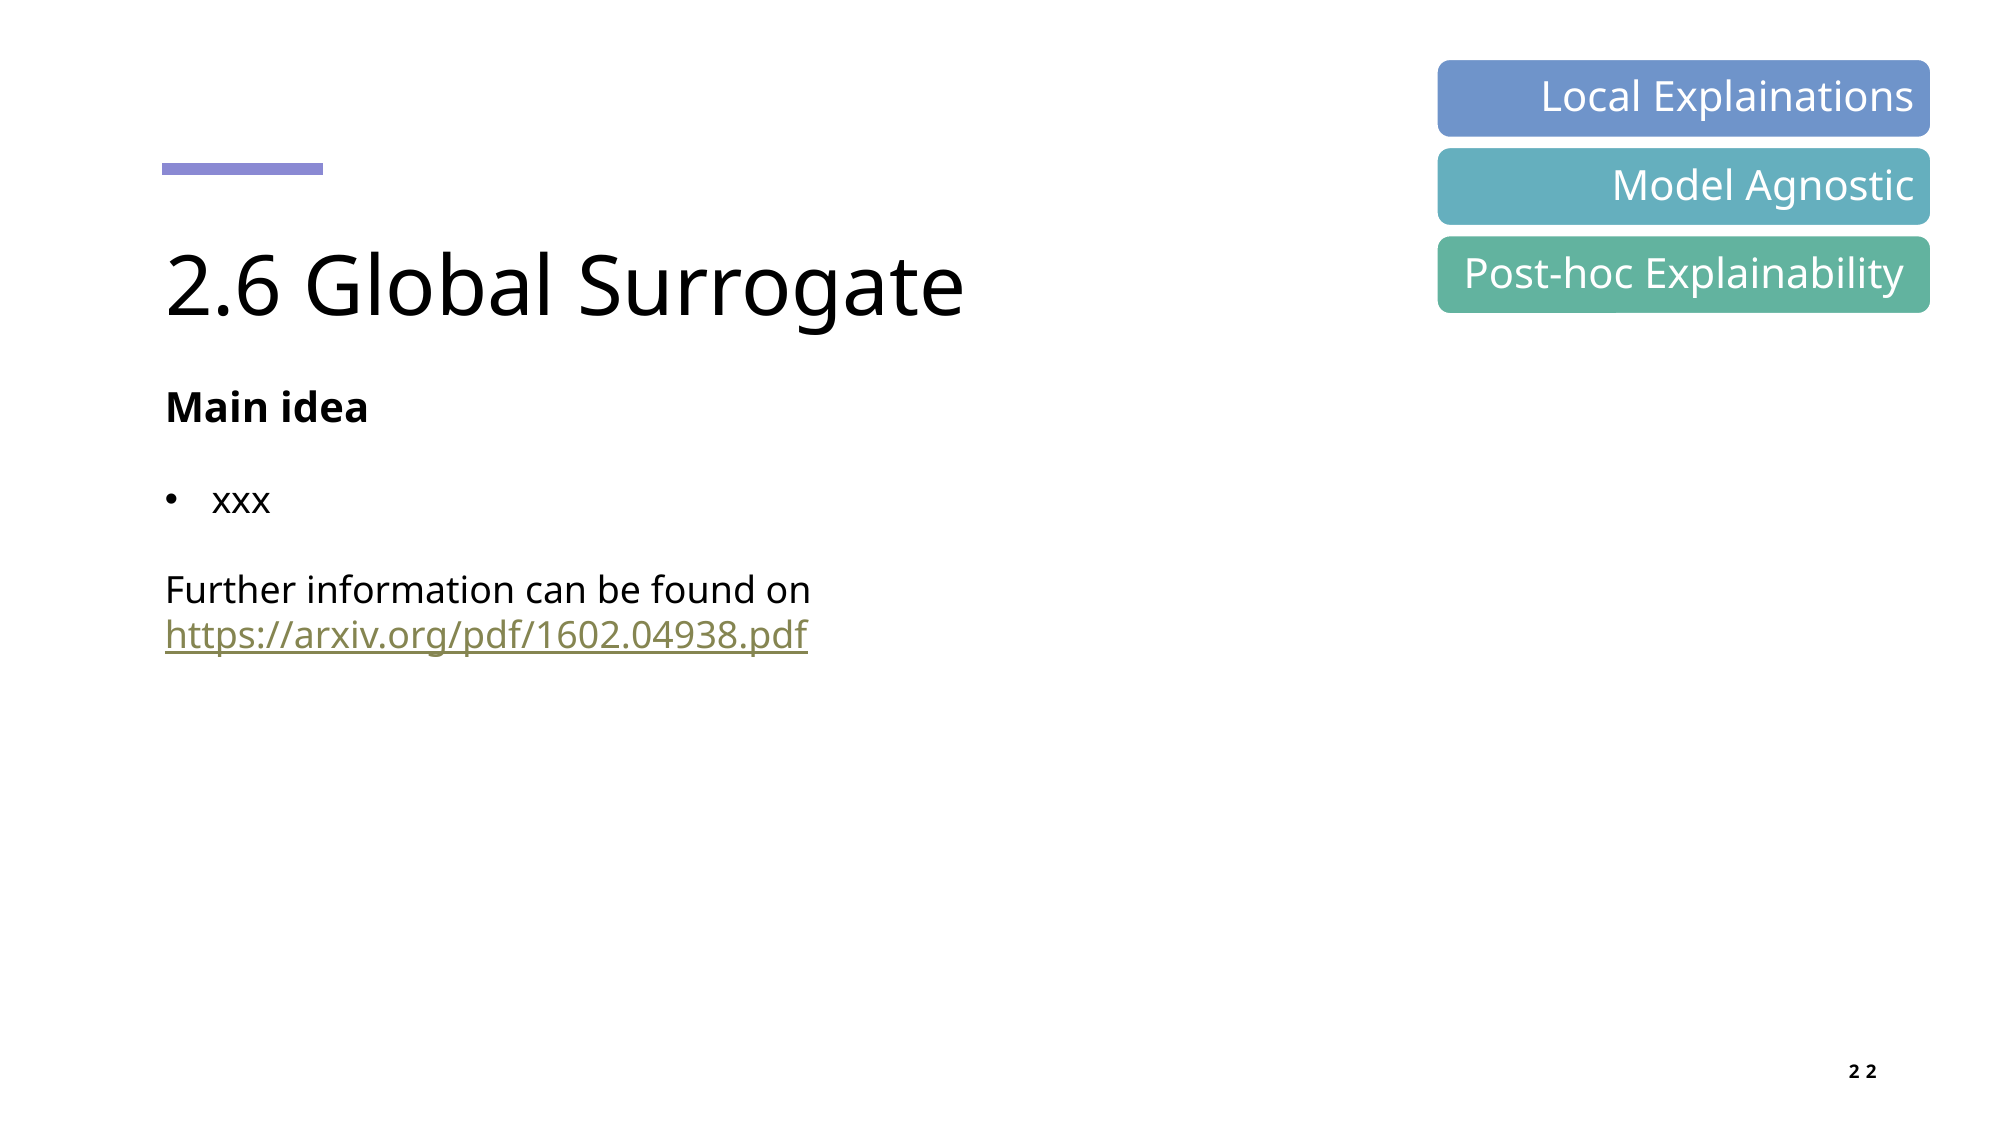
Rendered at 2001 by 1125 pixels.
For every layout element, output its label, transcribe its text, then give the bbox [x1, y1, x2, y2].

text_box Main idea xxx Further information can be found on https://arxiv.org/pdf/1602.04938.pdf [150, 373, 953, 714]
slide_number 22 [1772, 1042, 1892, 1103]
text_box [1436, 58, 1932, 315]
title 2.6 Global Surrogate [150, 224, 1850, 441]
